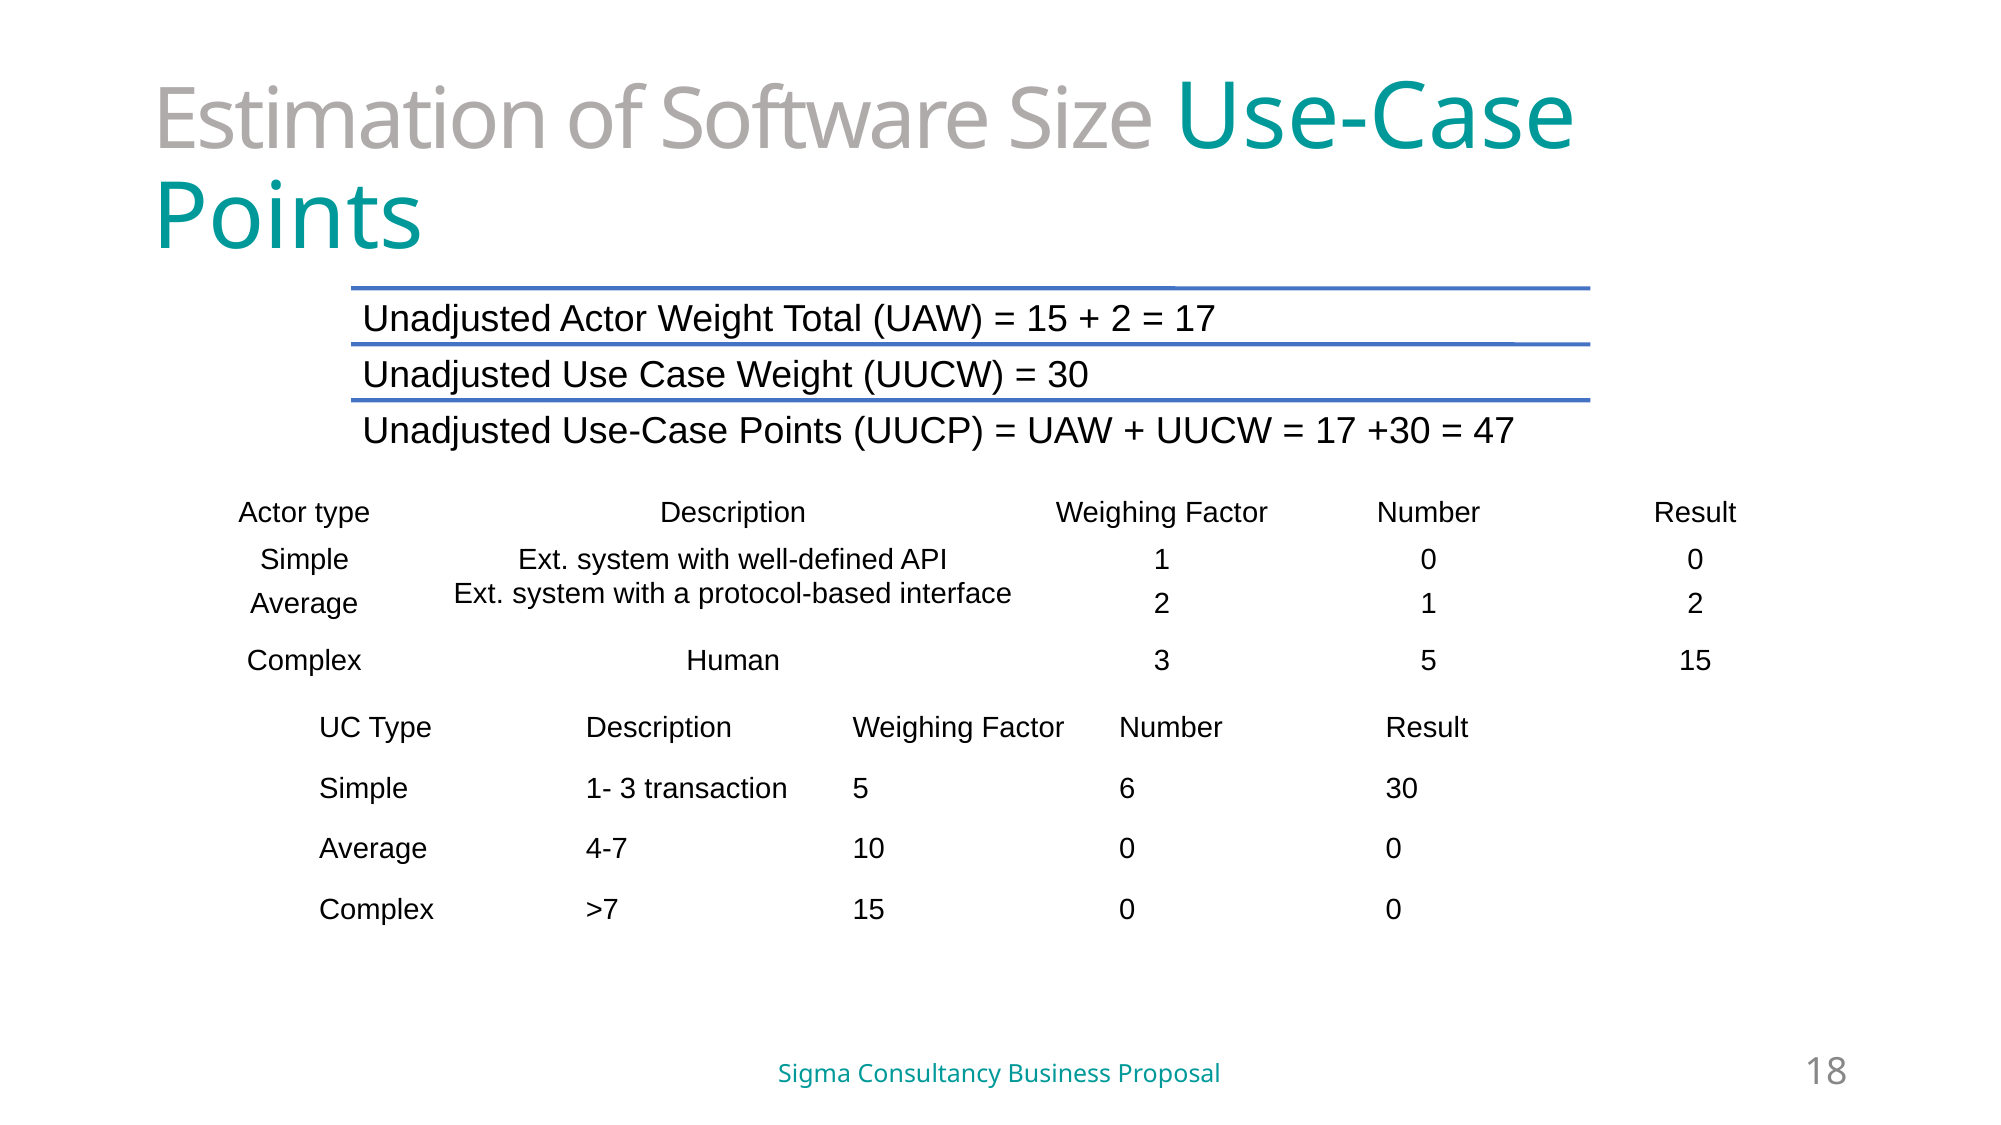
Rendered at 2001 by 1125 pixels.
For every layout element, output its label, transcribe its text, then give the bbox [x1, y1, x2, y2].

table_cell Human [438, 636, 1029, 684]
table_cell 2 [1029, 584, 1295, 636]
table_cell Average [304, 825, 571, 886]
table_cell 1 [1295, 584, 1562, 636]
table_header Weighing Factor [1029, 488, 1295, 536]
table_cell 30 [1371, 764, 1637, 825]
table_cell 5 [1295, 636, 1562, 684]
table_cell Ext. system with well-defined API [438, 536, 1029, 584]
table_cell >7 [571, 886, 837, 947]
table_cell Simple [304, 764, 571, 825]
table_cell 0 [1104, 825, 1371, 886]
table_cell 1 [1029, 536, 1295, 584]
table_cell Complex [171, 636, 438, 684]
table_cell 15 [1562, 636, 1829, 684]
title Estimation of Software Size Use-Case Points [137, 59, 1863, 278]
table_cell Complex [304, 886, 571, 947]
table_header Description [438, 488, 1029, 536]
table_cell 0 [1295, 536, 1562, 584]
table_cell 5 [837, 764, 1104, 825]
table_cell 0 [1562, 536, 1829, 584]
table_cell 0 [1371, 825, 1637, 886]
table_header Number [1104, 703, 1371, 764]
slide_number 18 [1412, 1042, 1863, 1103]
table_cell 0 [1371, 886, 1637, 947]
table_header Actor type [171, 488, 438, 536]
table_cell Average [171, 584, 438, 636]
table_header UC Type [304, 703, 571, 764]
table_cell 1- 3 transaction [571, 764, 837, 825]
table_cell 2 [1562, 584, 1829, 636]
table_header Result [1371, 703, 1637, 764]
table_header Weighing Factor [837, 703, 1104, 764]
table_cell 0 [1104, 886, 1371, 947]
table_header Result [1562, 488, 1829, 536]
footer Sigma Consultancy Business Proposal [662, 1042, 1338, 1103]
table_cell Simple [171, 536, 438, 584]
table_cell 6 [1104, 764, 1371, 825]
table_header Number [1295, 488, 1562, 536]
table_header Description [571, 703, 837, 764]
table_cell 15 [837, 886, 1104, 947]
table_cell 10 [837, 825, 1104, 886]
table_cell Ext. system with a protocol-based interface [438, 584, 1029, 636]
table_cell 3 [1029, 636, 1295, 684]
table_cell 4-7 [571, 825, 837, 886]
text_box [350, 287, 1591, 457]
